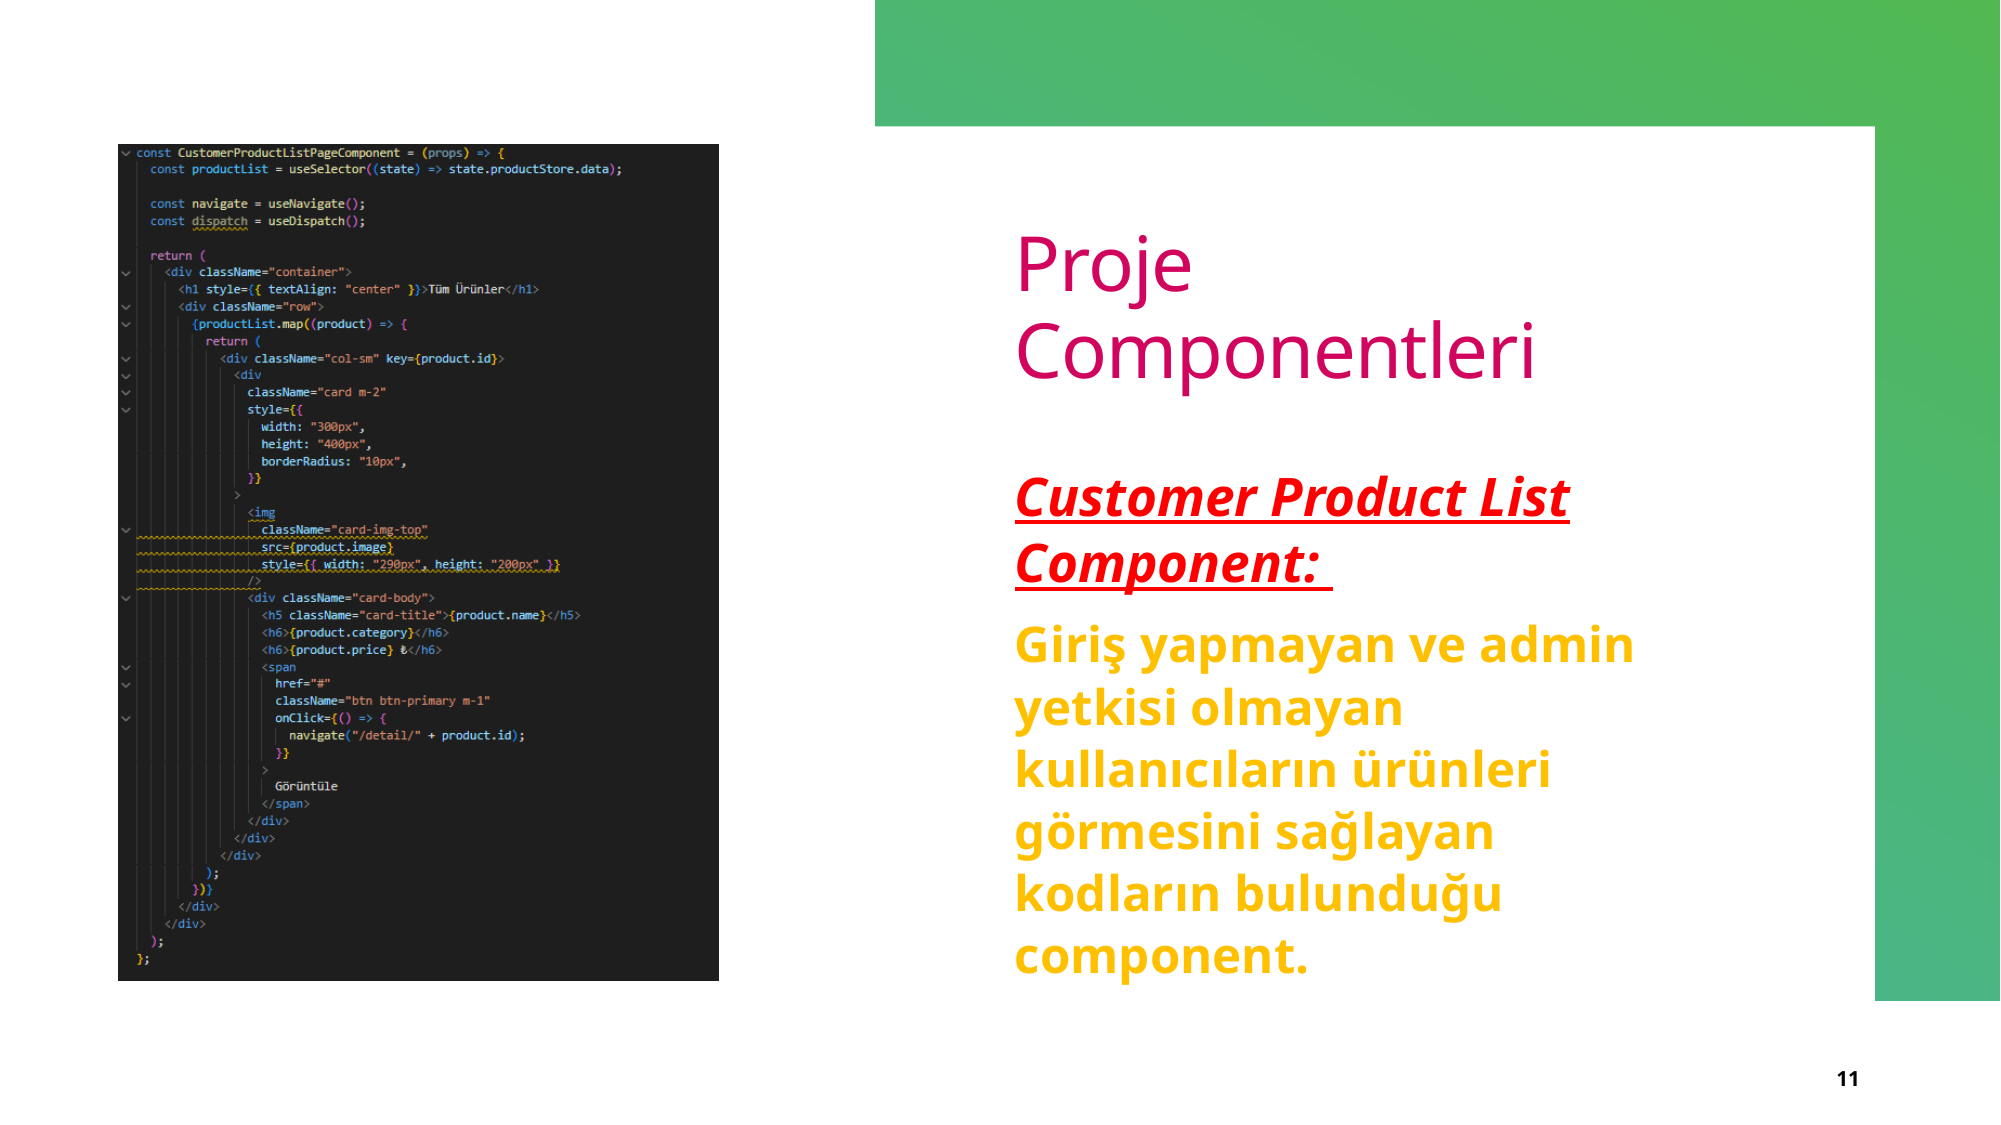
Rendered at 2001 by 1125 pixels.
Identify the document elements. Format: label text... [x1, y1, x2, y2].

title Proje Componentleri [999, 214, 1661, 405]
picture [118, 144, 719, 981]
list Customer Product List Component: Giriş yapmayan ve admin yetkisi olmayan kullanıcıların ürünleri görmesini sağlayan kodların bulunduğu component. [999, 452, 1722, 993]
slide_number 11 [1788, 1050, 1875, 1110]
